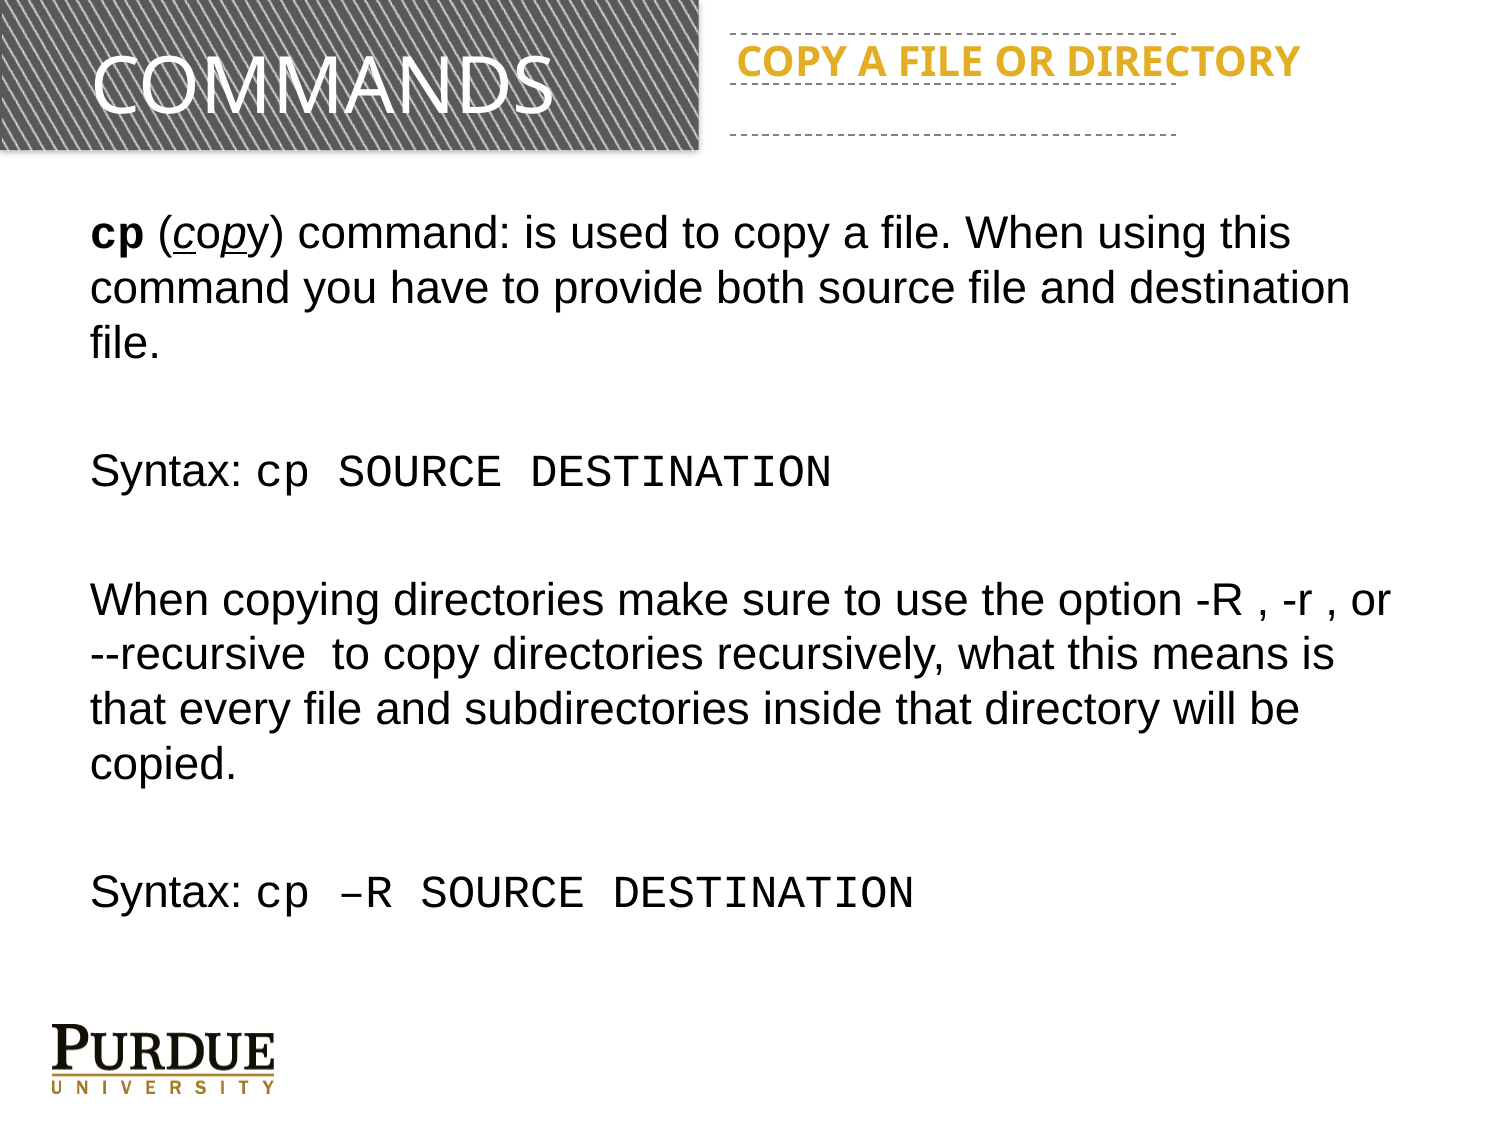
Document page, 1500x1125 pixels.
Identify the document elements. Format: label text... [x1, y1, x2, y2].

title commands [75, 27, 699, 136]
picture [52, 1024, 74, 1094]
text_box cp (copy) command: is used to copy a file. When using this command you have to provide both source file and destination file. Syntax: cp SOURCE DESTINATION When copying directories make sure to use the option -R , -r , or --recursive to copy directories recursively, what this means is that every file and subdirectories inside that directory will be copied. Syntax: cp –R SOURCE DESTINATION [74, 195, 1425, 1103]
list Copy a file or directory [721, 27, 1426, 145]
